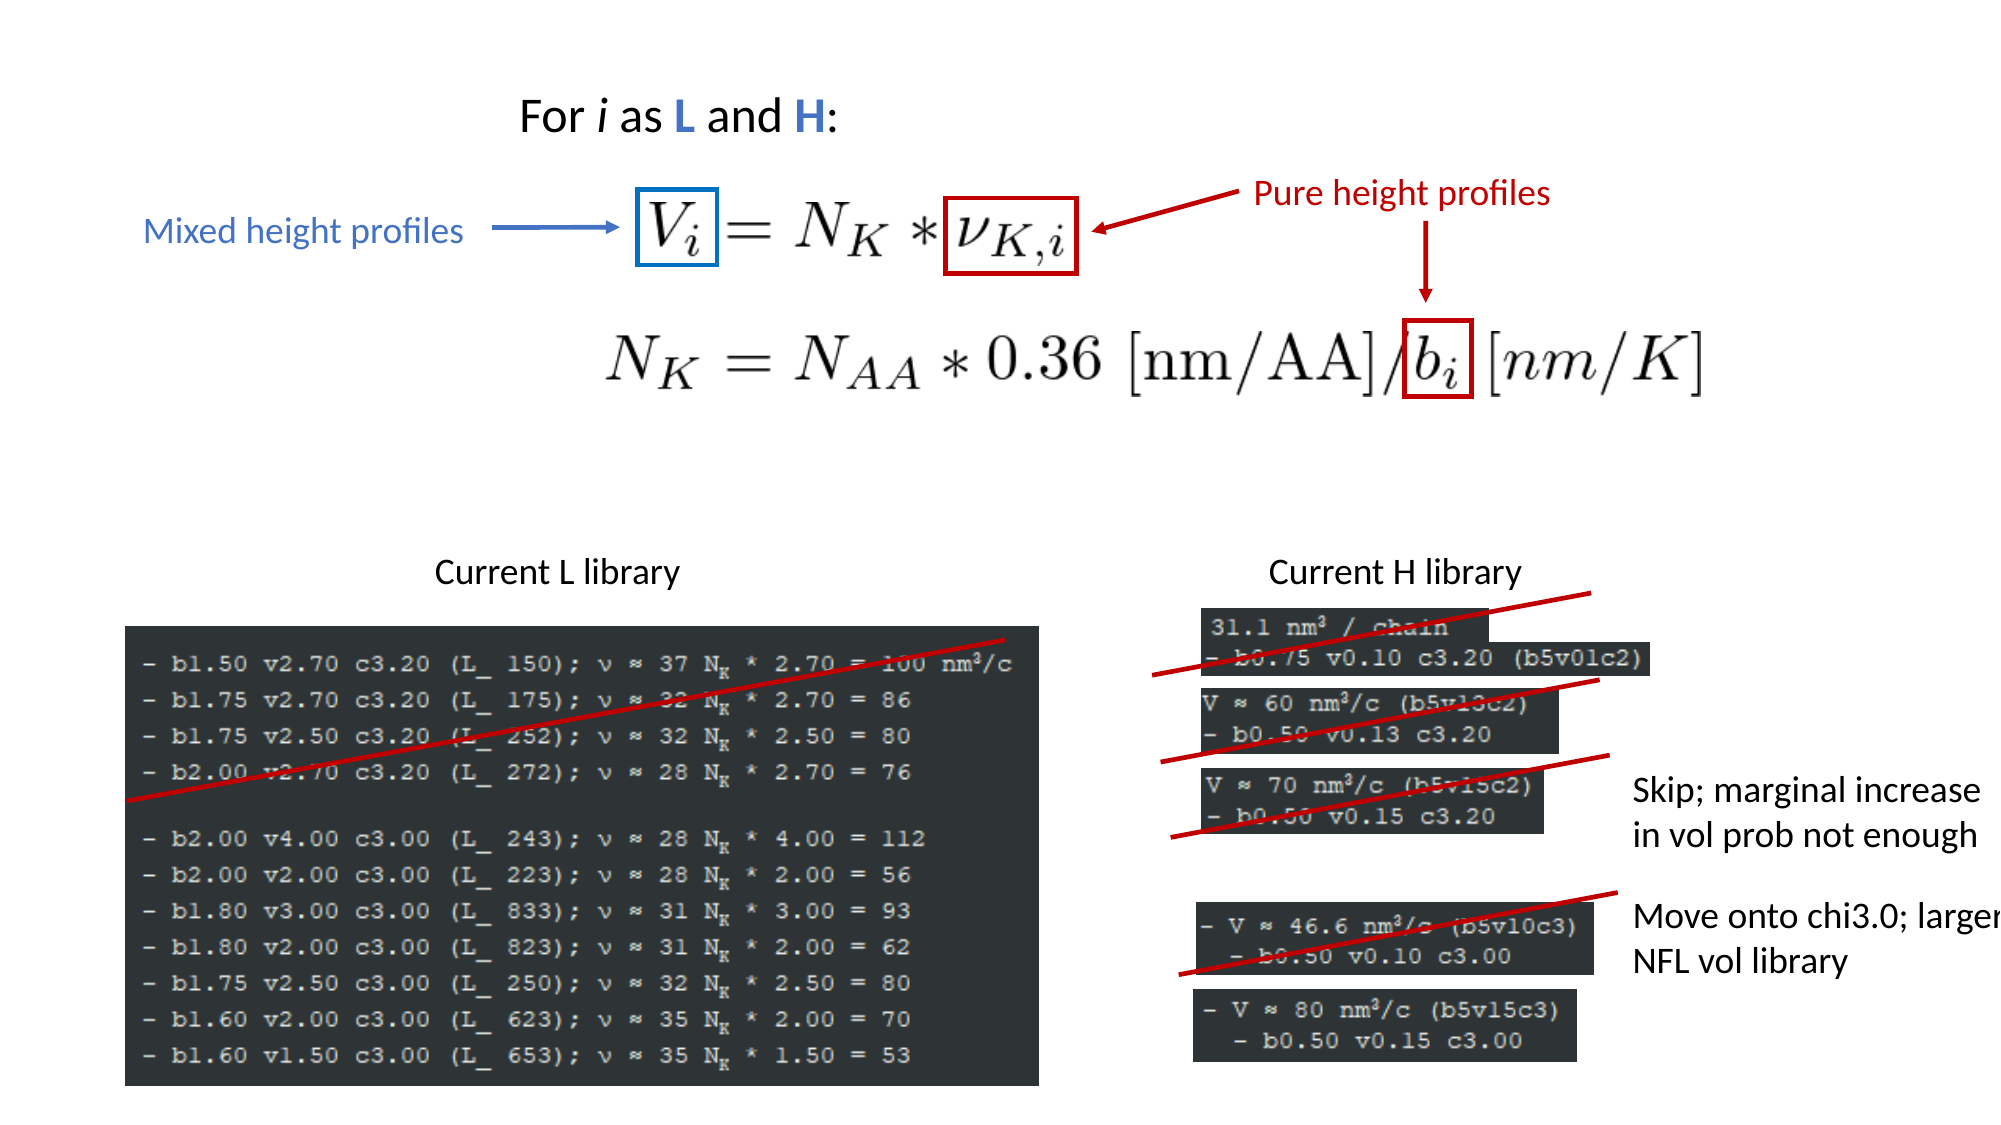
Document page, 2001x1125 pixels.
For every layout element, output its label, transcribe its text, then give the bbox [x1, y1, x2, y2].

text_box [1170, 755, 1610, 838]
picture [605, 331, 1701, 397]
text_box [1404, 320, 1473, 331]
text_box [1160, 679, 1600, 763]
text_box Pure height profiles [1238, 161, 1613, 221]
text_box Current L library [237, 539, 878, 600]
text_box Move onto chi3.0; larger NFL vol library [1617, 883, 2000, 989]
text_box For i as L and H: [504, 75, 946, 150]
picture [1592, 642, 1650, 676]
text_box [126, 639, 1006, 801]
picture [1193, 989, 1577, 1062]
text_box [944, 197, 1078, 275]
text_box Current H library [1075, 539, 1716, 600]
text_box Mixed height profiles [114, 198, 488, 259]
text_box [636, 188, 718, 266]
picture [125, 626, 1039, 1086]
text_box Skip; marginal increase in vol prob not enough [1617, 757, 2000, 863]
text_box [1178, 892, 1618, 975]
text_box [1152, 592, 1592, 676]
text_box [1091, 191, 1239, 232]
picture [649, 202, 1065, 266]
